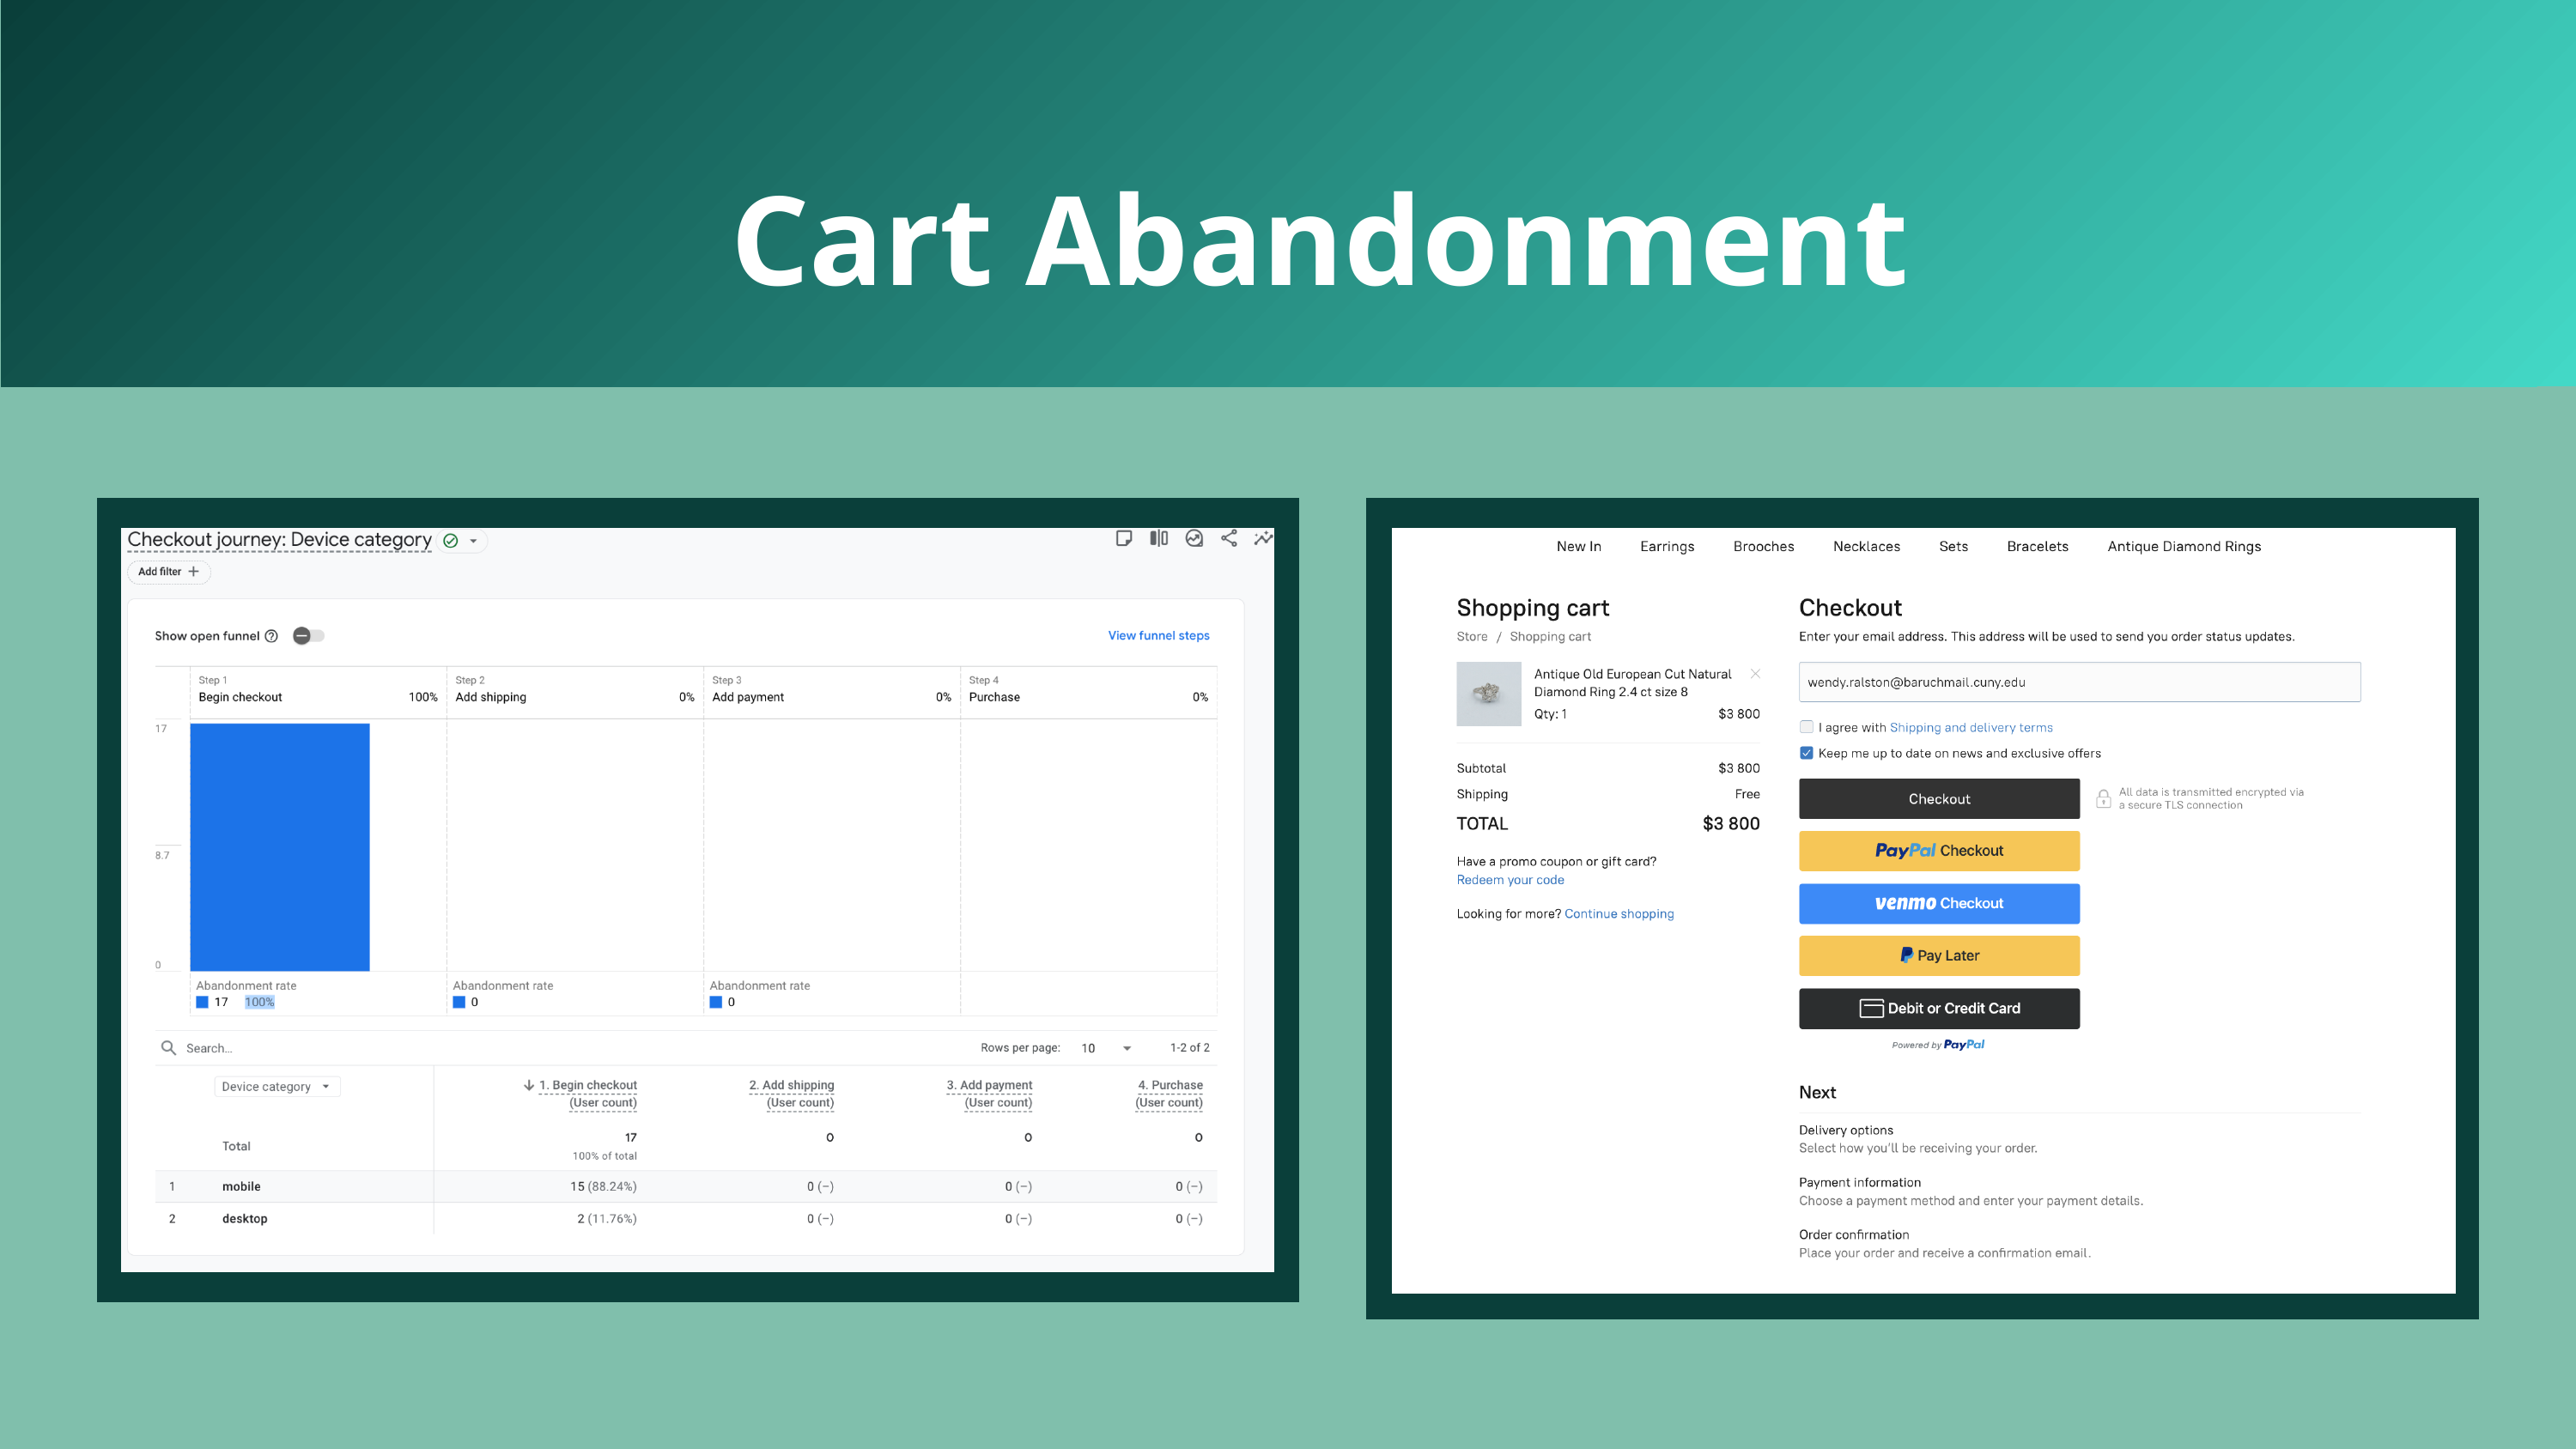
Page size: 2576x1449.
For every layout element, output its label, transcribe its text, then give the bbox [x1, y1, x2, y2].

text_box [97, 497, 997, 1302]
text_box Cart Abandonment [274, 104, 997, 310]
picture [120, 528, 1274, 1273]
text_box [1003, 0, 1573, 1390]
text_box Cart Abandonment [1579, 104, 2302, 310]
text_box [1579, 497, 2479, 1320]
picture [1392, 528, 2456, 1294]
